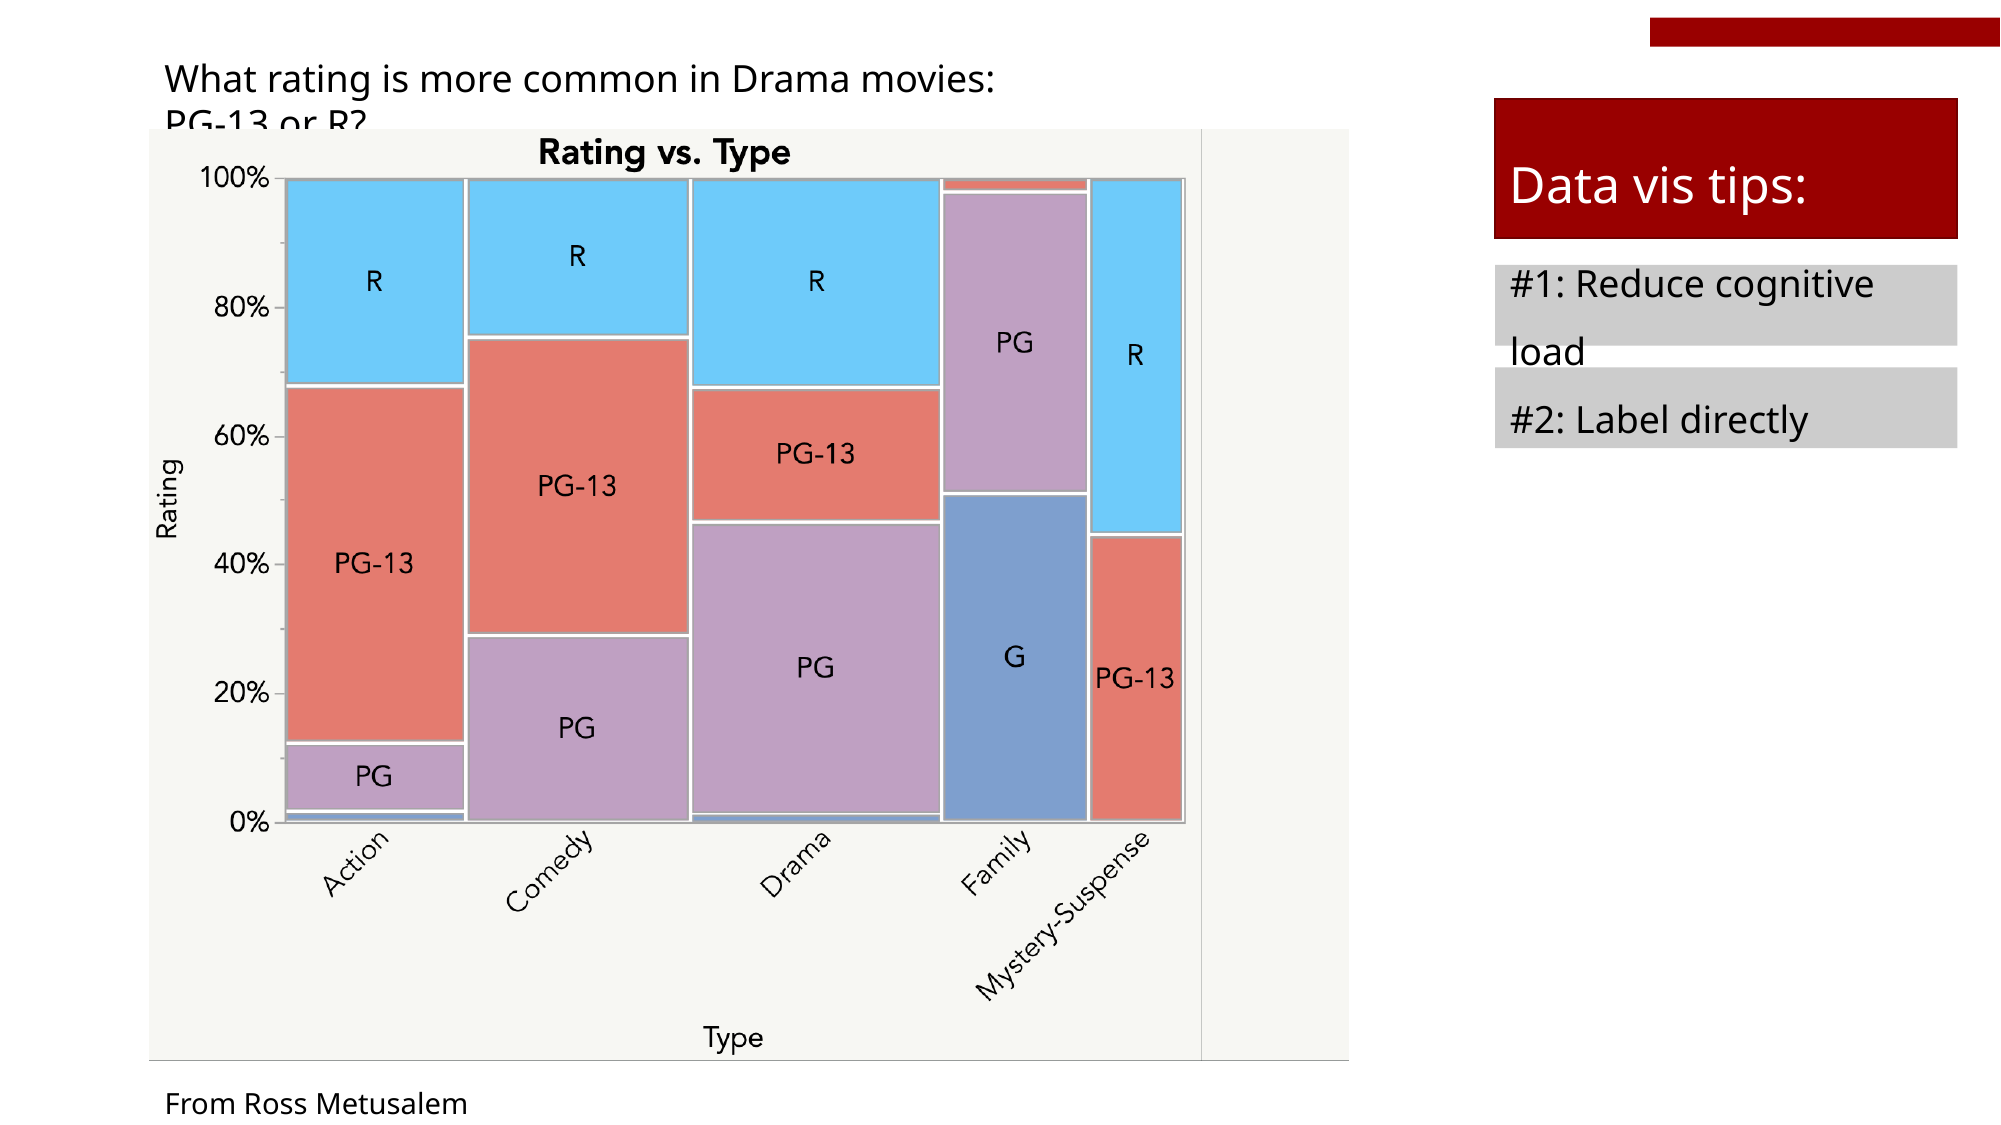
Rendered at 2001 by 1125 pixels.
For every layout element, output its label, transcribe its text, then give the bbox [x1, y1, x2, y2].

text_box From Ross Metusalem [149, 1077, 486, 1125]
text_box Data vis tips: [1494, 98, 1958, 239]
text_box #1: Reduce cognitive load [1494, 264, 1958, 347]
text_box What rating is more common in Drama movies: PG-13 or R? [149, 47, 1082, 129]
picture [149, 129, 1349, 1061]
text_box #2: Label directly [1494, 366, 1958, 449]
